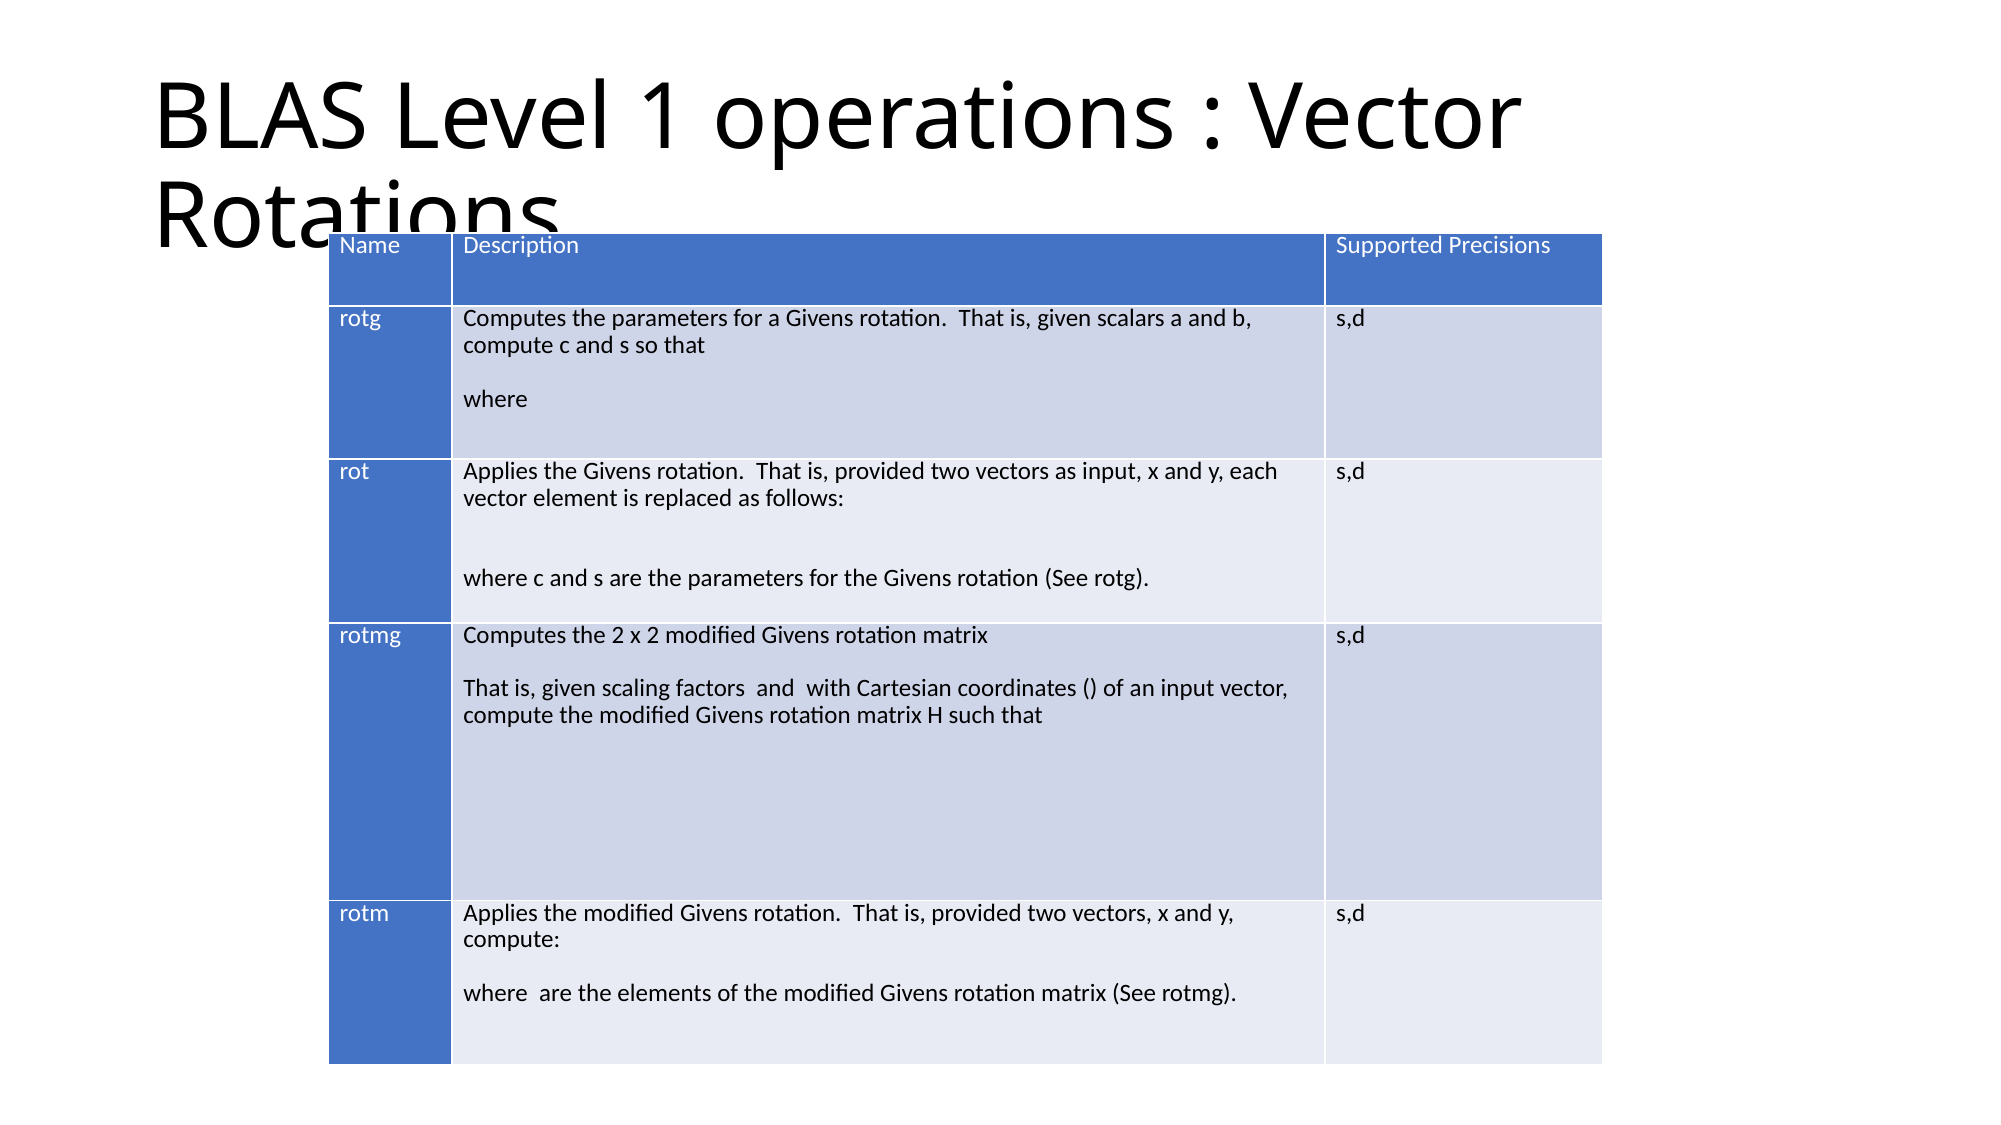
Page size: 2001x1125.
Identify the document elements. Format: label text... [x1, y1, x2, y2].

title BLAS Level 1 operations : Vector Rotations [137, 59, 1863, 278]
